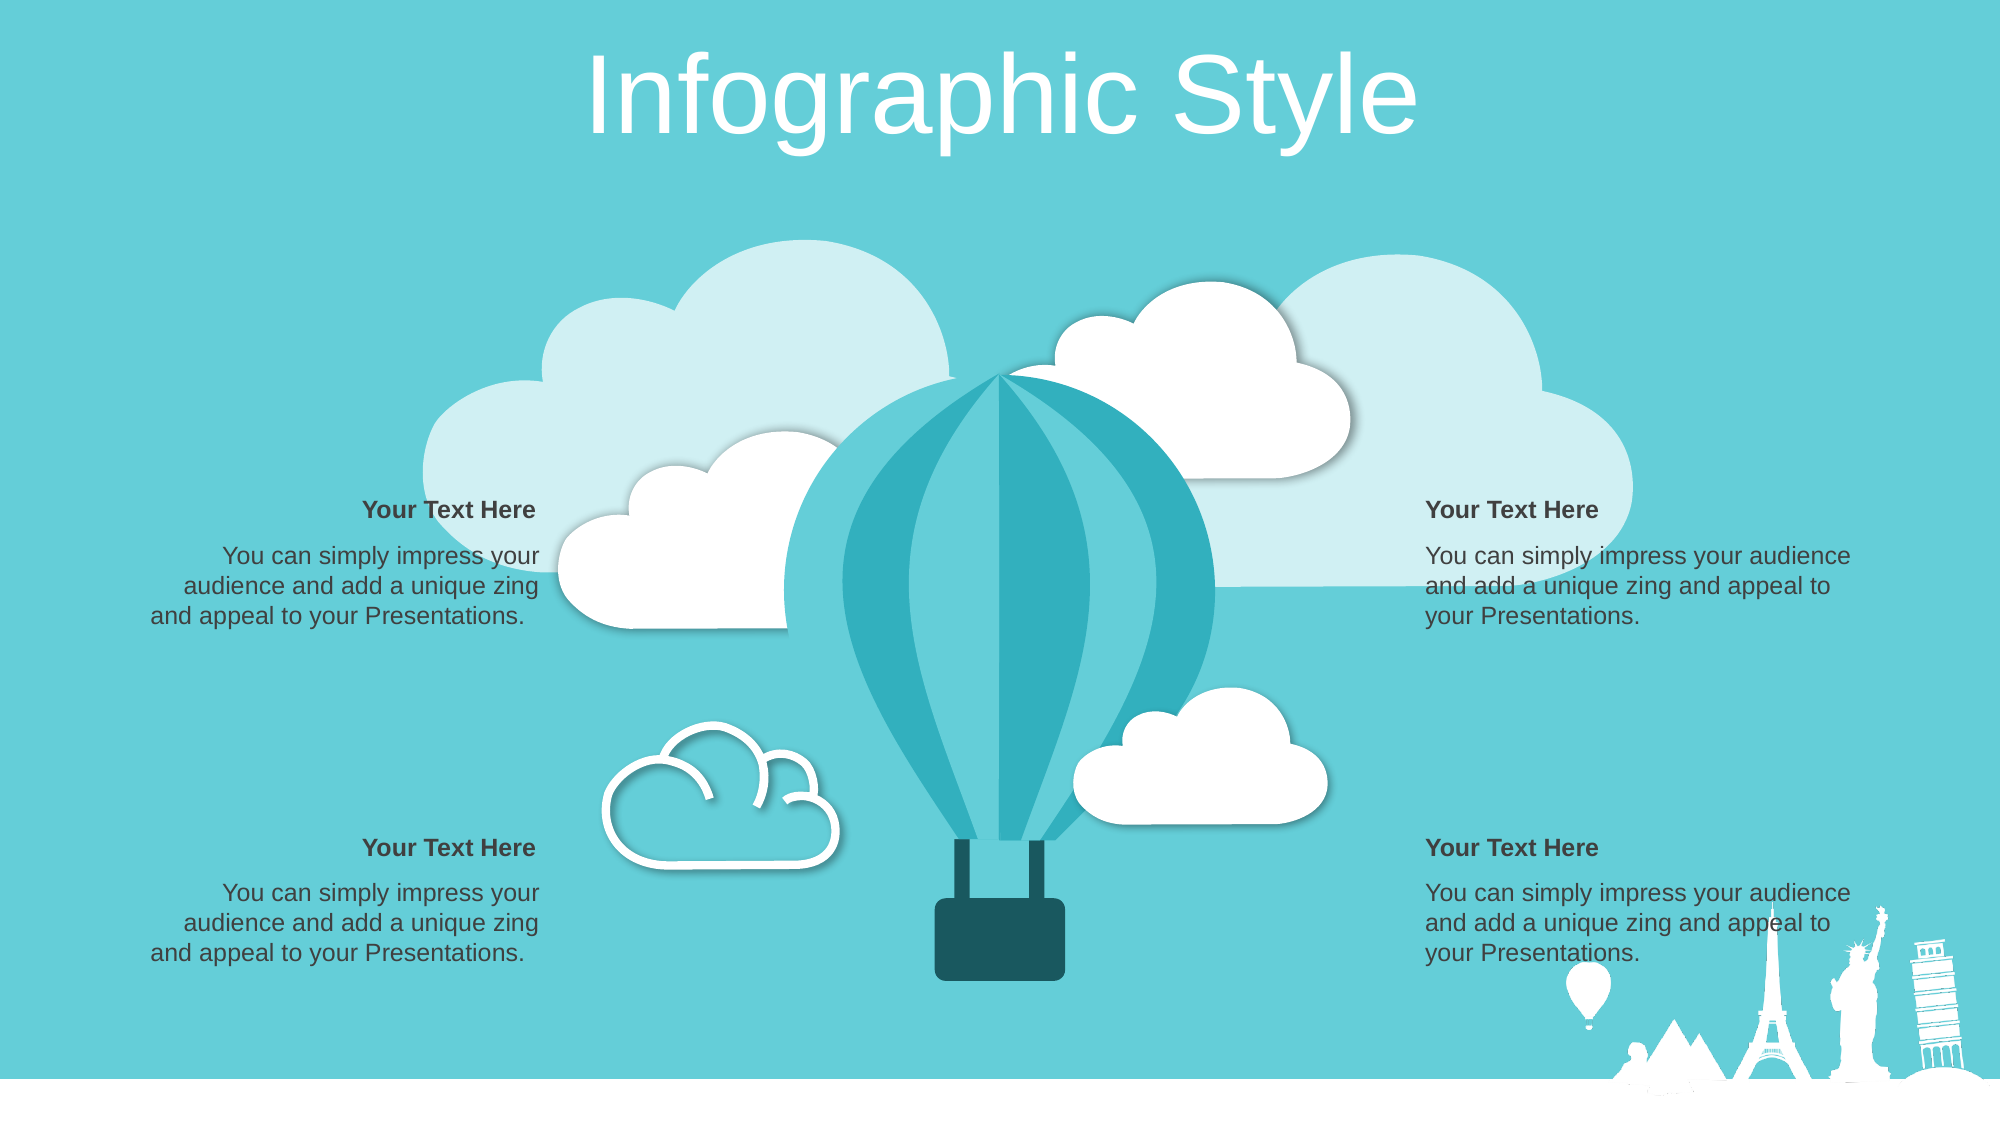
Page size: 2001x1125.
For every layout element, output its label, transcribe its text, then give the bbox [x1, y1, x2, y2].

picture [1566, 976, 1727, 1096]
text_box [1220, 686, 1329, 826]
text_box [934, 841, 1066, 981]
picture [1897, 939, 1990, 1087]
text_box [421, 238, 951, 545]
text_box [1220, 253, 1634, 588]
picture [1828, 905, 1891, 1083]
text_box [1012, 280, 1352, 480]
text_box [1410, 486, 1869, 638]
text_box [557, 430, 779, 630]
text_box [779, 372, 1220, 841]
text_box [120, 486, 555, 638]
list Infographic Style [53, 38, 1952, 157]
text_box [1410, 824, 1869, 976]
text_box [604, 724, 836, 867]
picture [1729, 976, 1815, 1083]
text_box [120, 824, 555, 976]
